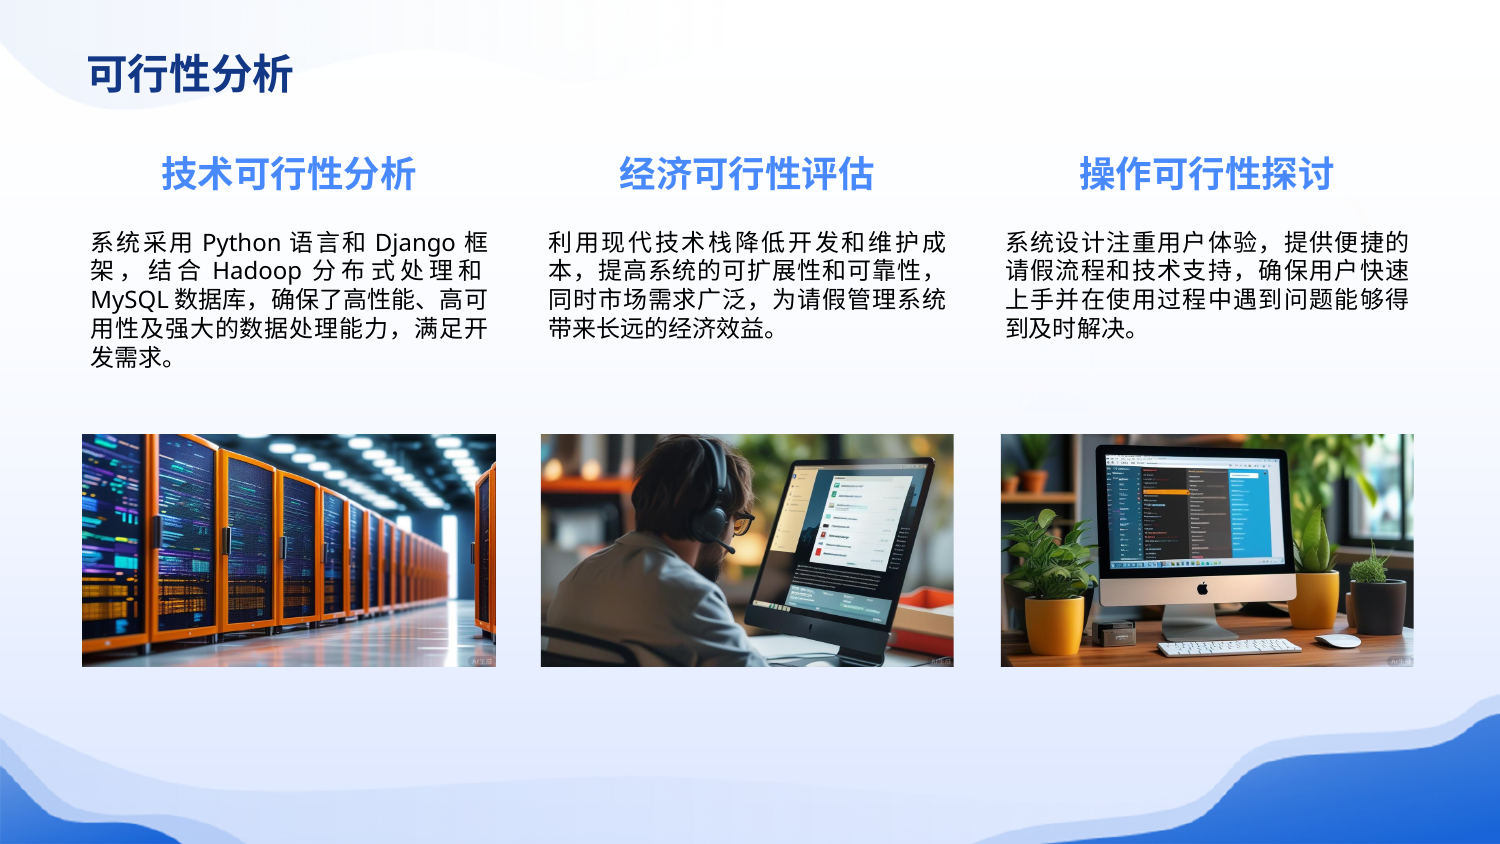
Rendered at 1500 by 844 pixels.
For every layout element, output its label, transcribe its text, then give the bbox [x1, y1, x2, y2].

text_box 利用现代技术栈降低开发和维护成本，提高系统的可扩展性和可靠性，同时市场需求广泛，为请假管理系统带来长远的经济效益。 [532, 211, 962, 422]
text_box 技术可行性分析 [74, 135, 504, 210]
picture [0, 0, 1500, 844]
text_box 可行性分析 [70, 32, 1458, 113]
text_box 系统设计注重用户体验，提供便捷的请假流程和技术支持，确保用户快速上手并在使用过程中遇到问题能够得到及时解决。 [989, 211, 1426, 422]
text_box 经济可行性评估 [532, 135, 962, 210]
text_box 系统采用Python语言和Django框架，结合Hadoop分布式处理和MySQL数据库，确保了高性能、高可用性及强大的数据处理能力，满足开发需求。 [74, 211, 504, 422]
text_box 操作可行性探讨 [989, 135, 1426, 210]
